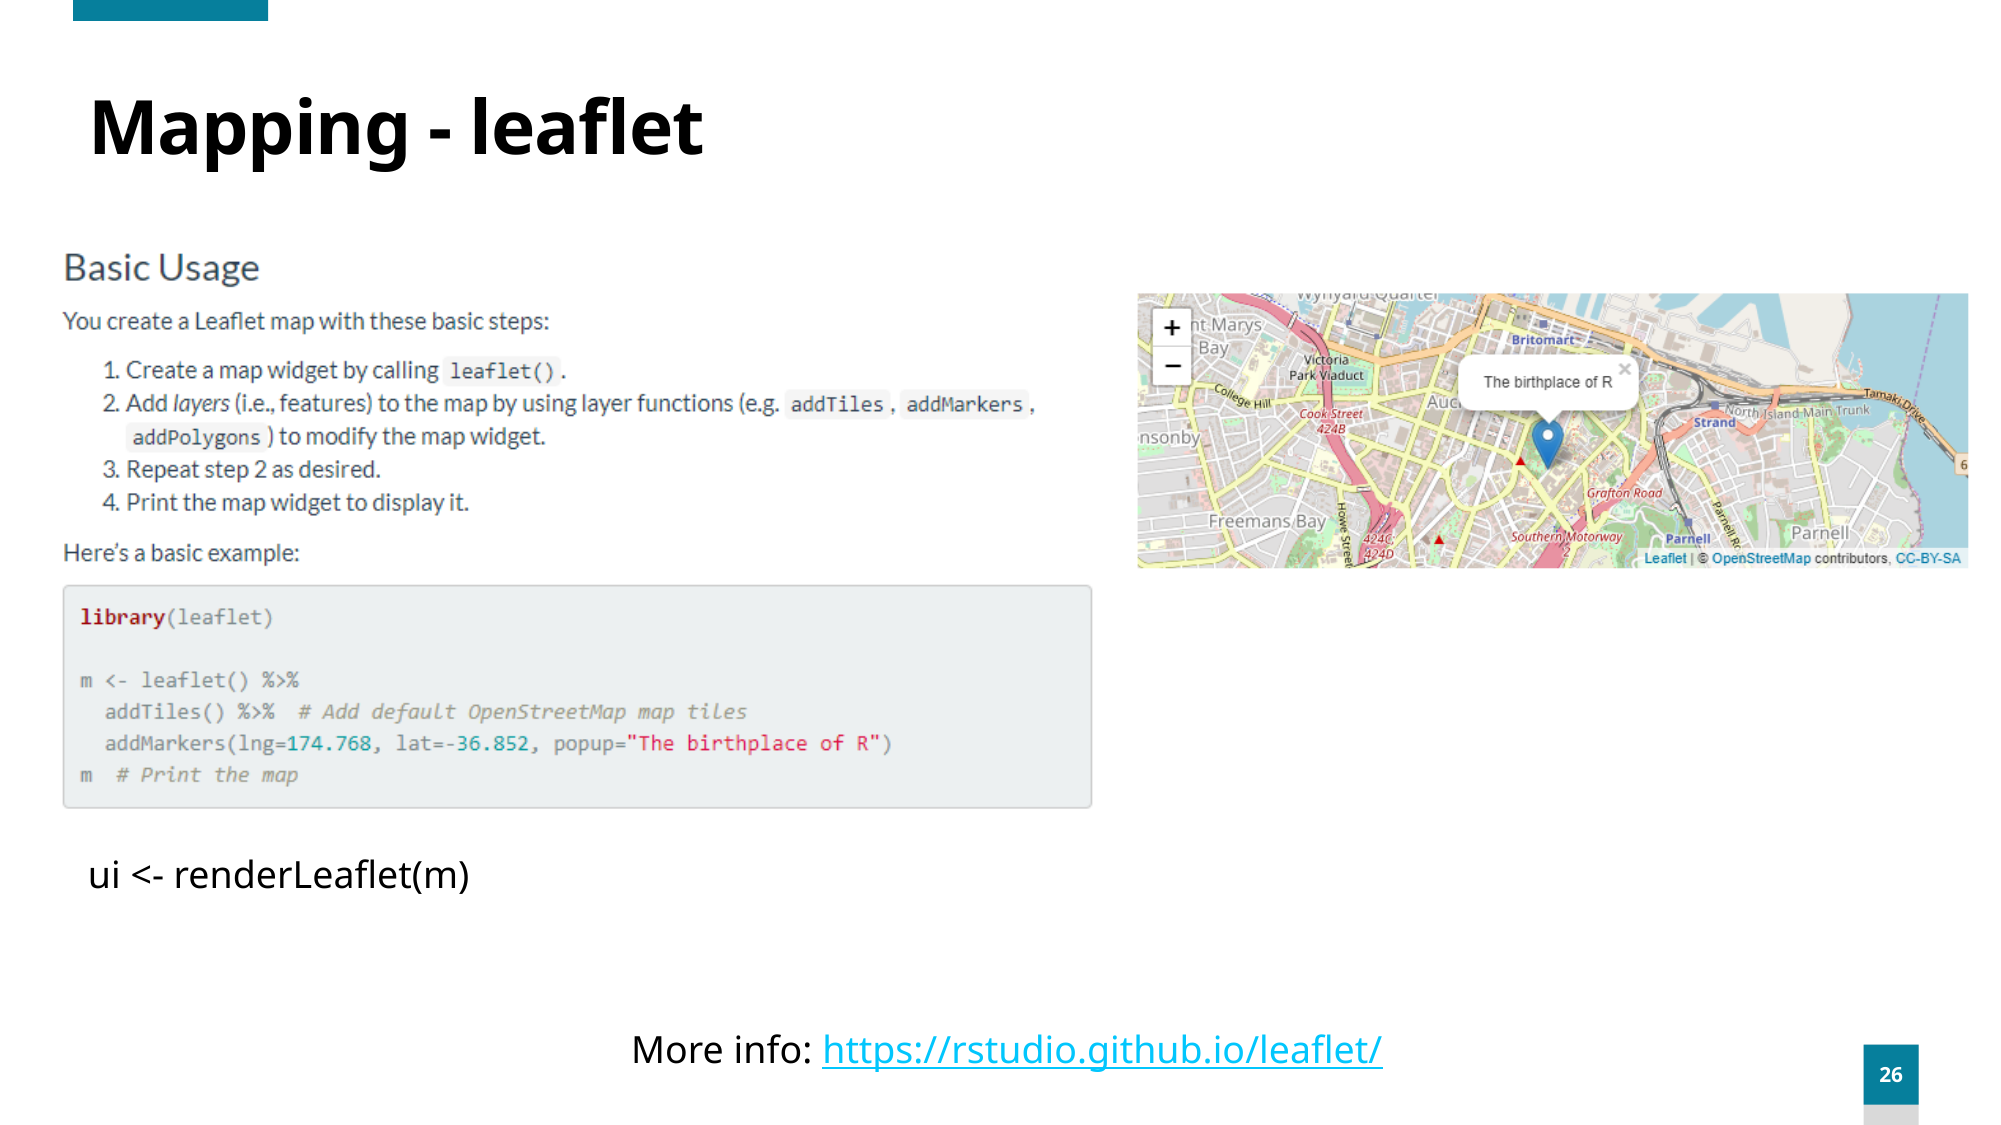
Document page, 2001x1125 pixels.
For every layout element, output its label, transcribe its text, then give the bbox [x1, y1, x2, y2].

title Mapping - leaflet [73, 82, 1907, 179]
picture [40, 232, 1113, 820]
text_box ui <- renderLeaflet(m) [73, 843, 1081, 904]
picture [1131, 286, 1974, 580]
text_box More info: https://rstudio.github.io/leaflet/ [616, 1018, 1474, 1125]
